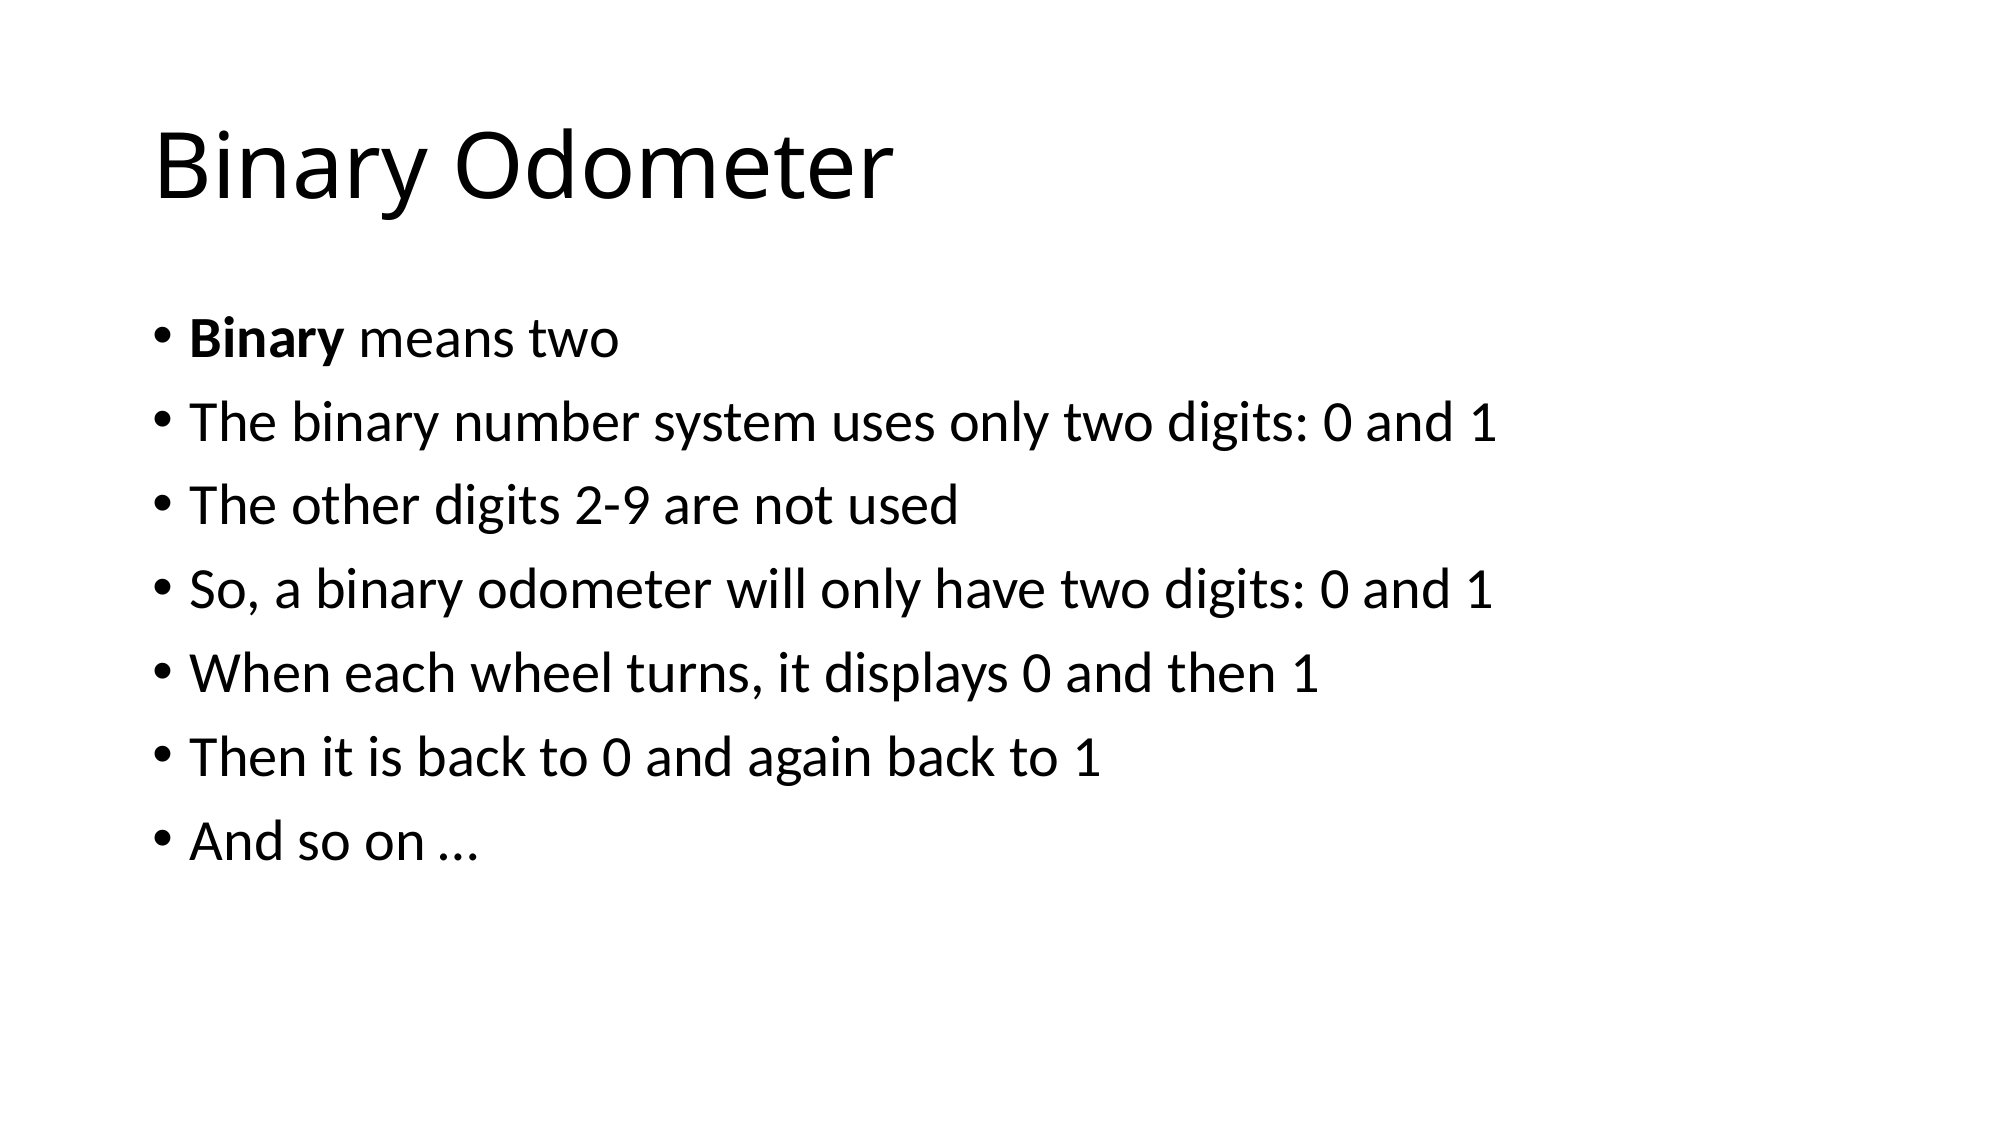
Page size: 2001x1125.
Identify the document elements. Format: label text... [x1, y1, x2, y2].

title Binary Odometer [137, 59, 1863, 278]
list Binary means two The binary number system uses only two digits: 0 and 1 The other digits 2-9 are not used So, a binary odometer will only have two digits: 0 and 1 When each wheel turns, it displays 0 and then 1 Then it is back to 0 and again back to 1 And so on … [137, 299, 1863, 1014]
